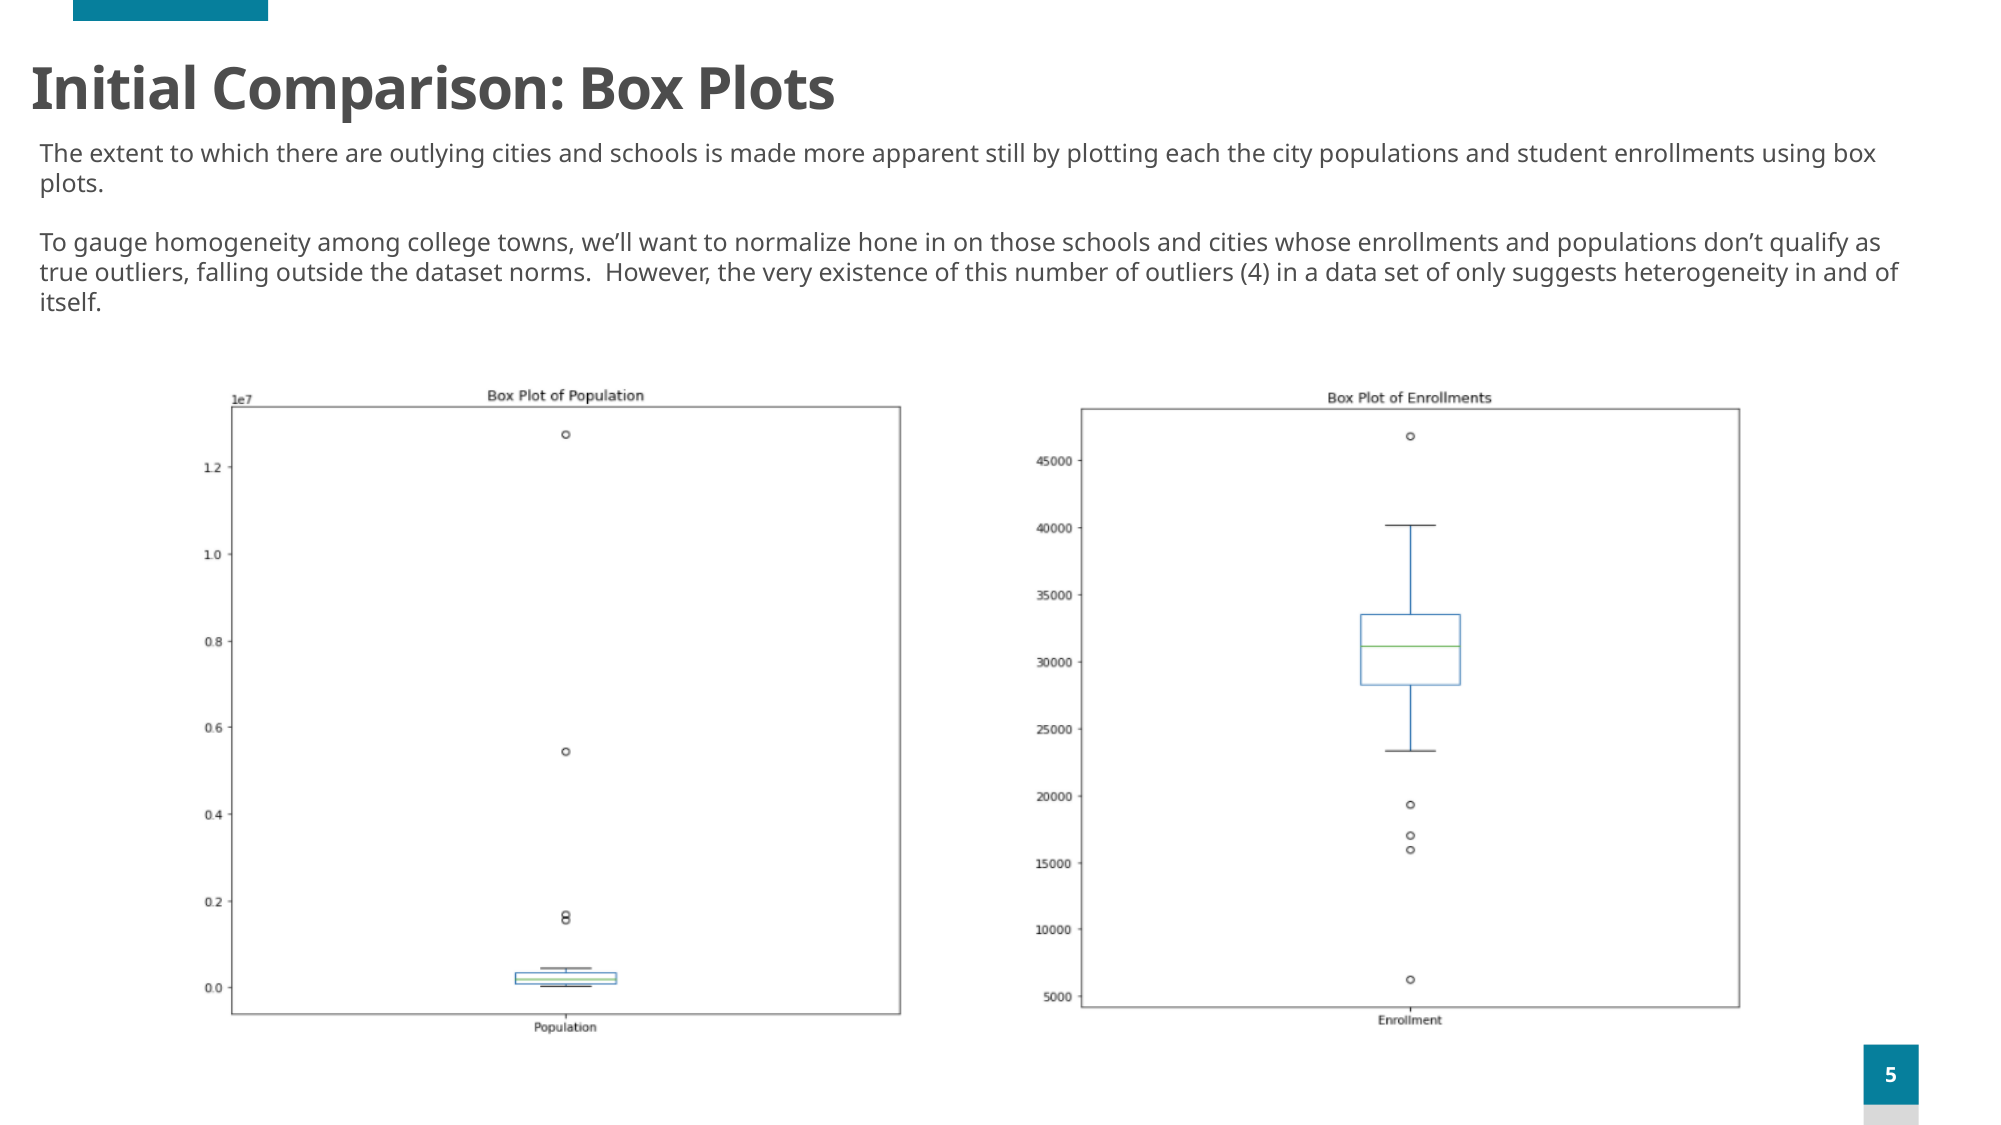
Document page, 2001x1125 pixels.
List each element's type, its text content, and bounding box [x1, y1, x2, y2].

text_box The extent to which there are outlying cities and schools is made more apparent still by plotting each the city populations and student enrollments using box plots. To gauge homogeneity among college towns, we’ll want to normalize hone in on those schools and cities whose enrollments and populations don’t qualify as true outliers, falling outside the dataset norms. However, the very existence of this number of outliers (4) in a data set of only suggests heterogeneity in and of itself. [32, 129, 1946, 325]
title Initial Comparison: Box Plots [16, 51, 1432, 130]
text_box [186, 382, 1814, 1043]
